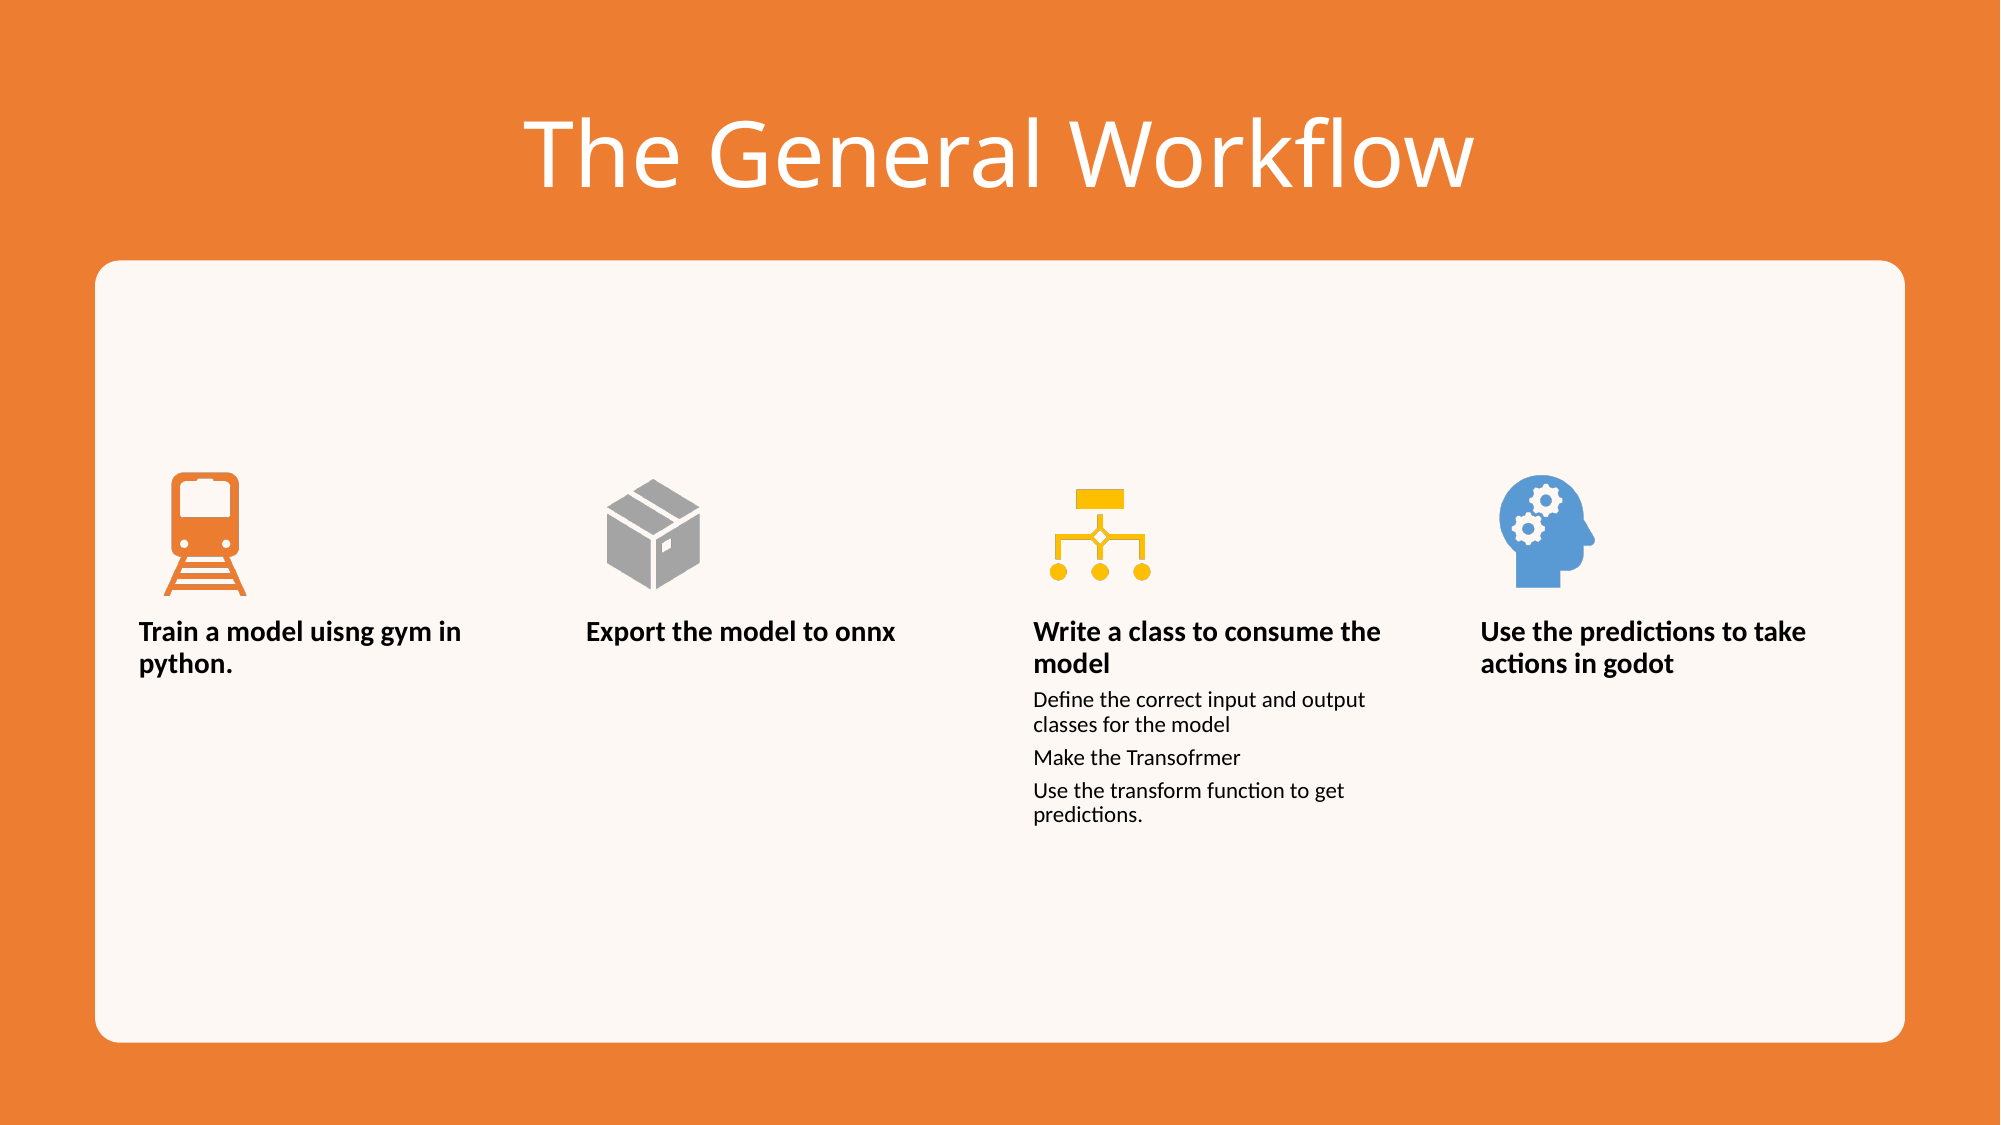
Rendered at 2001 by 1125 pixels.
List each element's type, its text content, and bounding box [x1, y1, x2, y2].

title The General Workflow [137, 75, 1863, 241]
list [137, 295, 1863, 1010]
text_box [0, 0, 2000, 1125]
text_box [94, 259, 1906, 1044]
